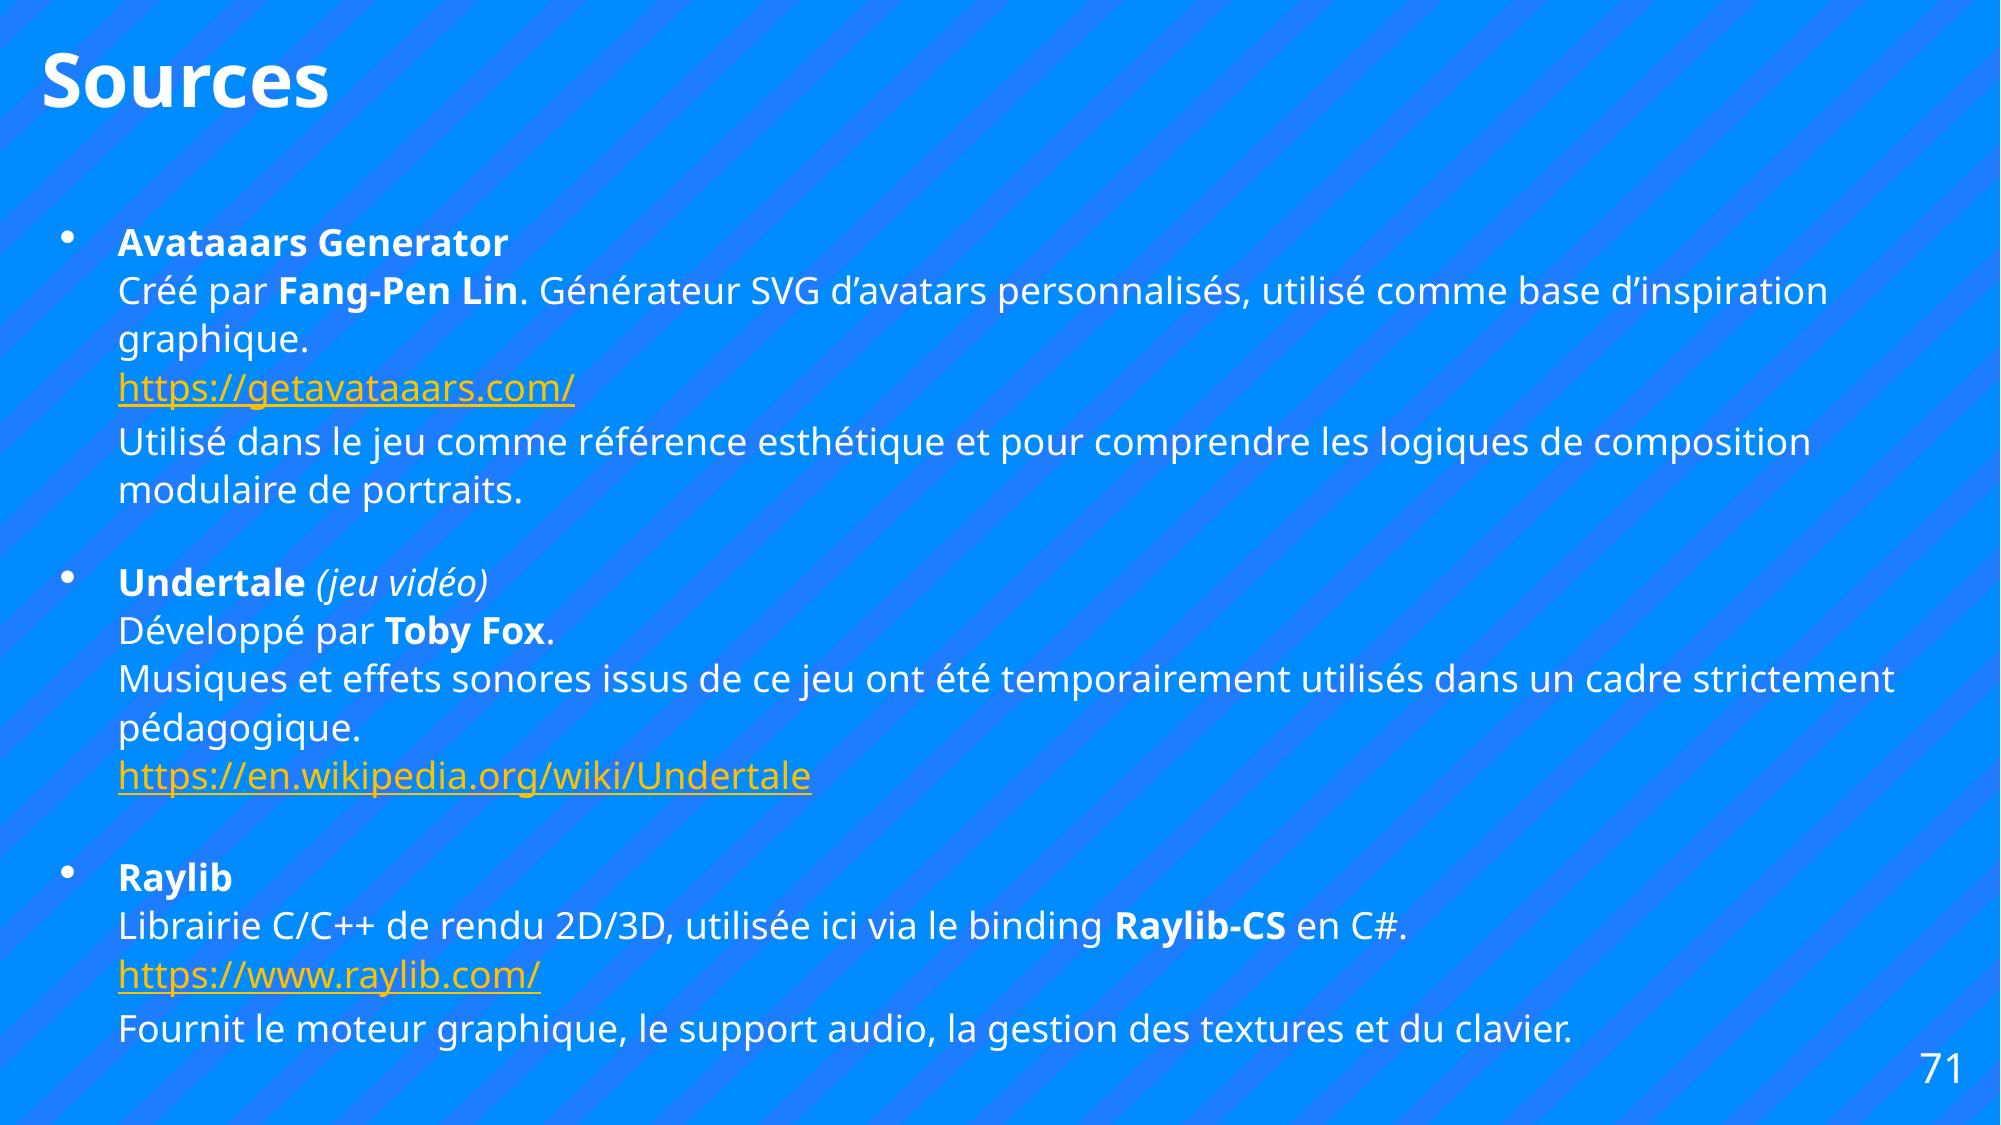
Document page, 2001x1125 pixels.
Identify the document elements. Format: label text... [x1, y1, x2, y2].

slide_number 71 [1532, 1058, 1983, 1100]
text_box Sources [26, 24, 616, 131]
text_box Avataaars Generator Créé par Fang-Pen Lin. Générateur SVG d’avatars personnalisés, utilisé comme base d’inspiration graphique. https://getavataaars.com/ Utilisé dans le jeu comme référence esthétique et pour comprendre les logiques de composition modulaire de portraits. Undertale (jeu vidéo) Développé par Toby Fox. Musiques et effets sonores issus de ce jeu ont été temporairement utilisés dans un cadre strictement pédagogique. https://en.wikipedia.org/wiki/Undertale Raylib Librairie C/C++ de rendu 2D/3D, utilisée ici via le binding Raylib-CS en C#. https://www.raylib.com/ Fournit le moteur graphique, le support audio, la gestion des textures et du clavier. [46, 208, 2000, 1058]
picture [0, 0, 2001, 1125]
